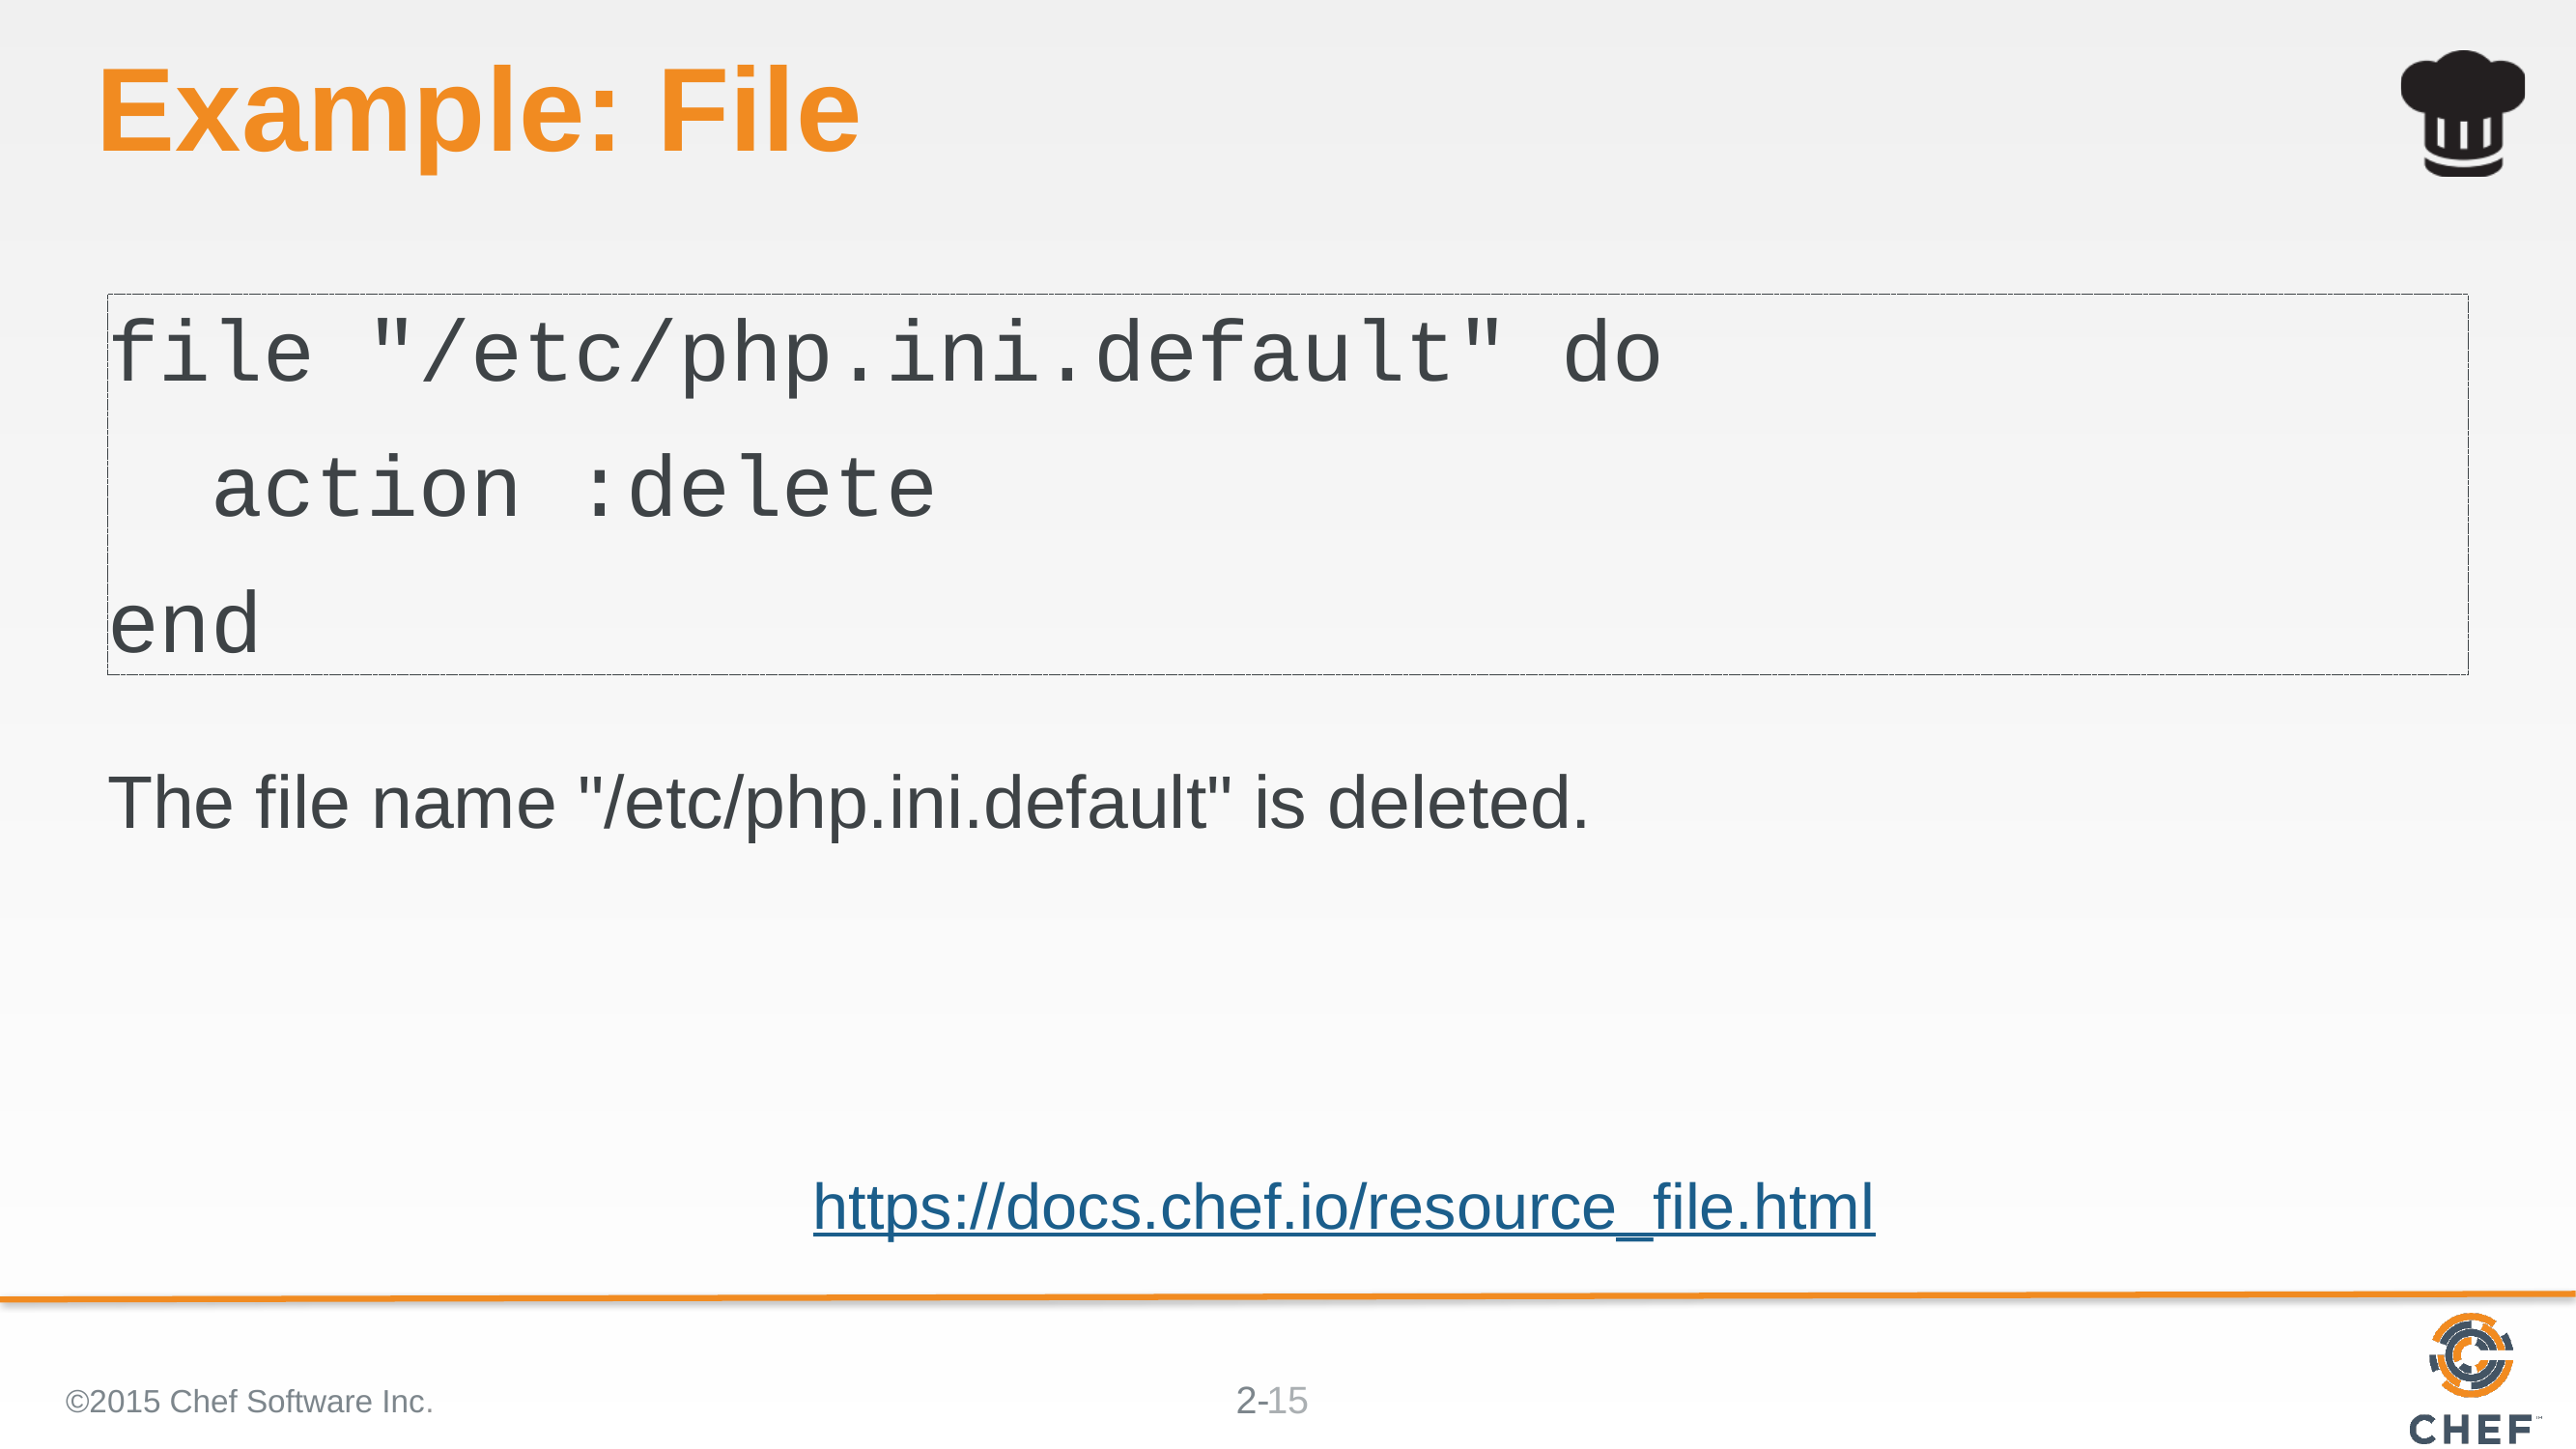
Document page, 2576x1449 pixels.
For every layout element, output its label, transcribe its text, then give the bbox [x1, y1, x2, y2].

title Example: File [96, 48, 2463, 180]
picture [2399, 1297, 2550, 1449]
text_box https://docs.chef.io/resource_file.html [674, 1164, 2014, 1262]
slide_number 15 [998, 1359, 1578, 1437]
list file "/etc/php.ini.default" do action :delete end [107, 294, 2469, 675]
text_box The file name "/etc/php.ini.default" is deleted. [107, 753, 2469, 1125]
footer ©2015 Chef Software Inc. [51, 1359, 952, 1440]
